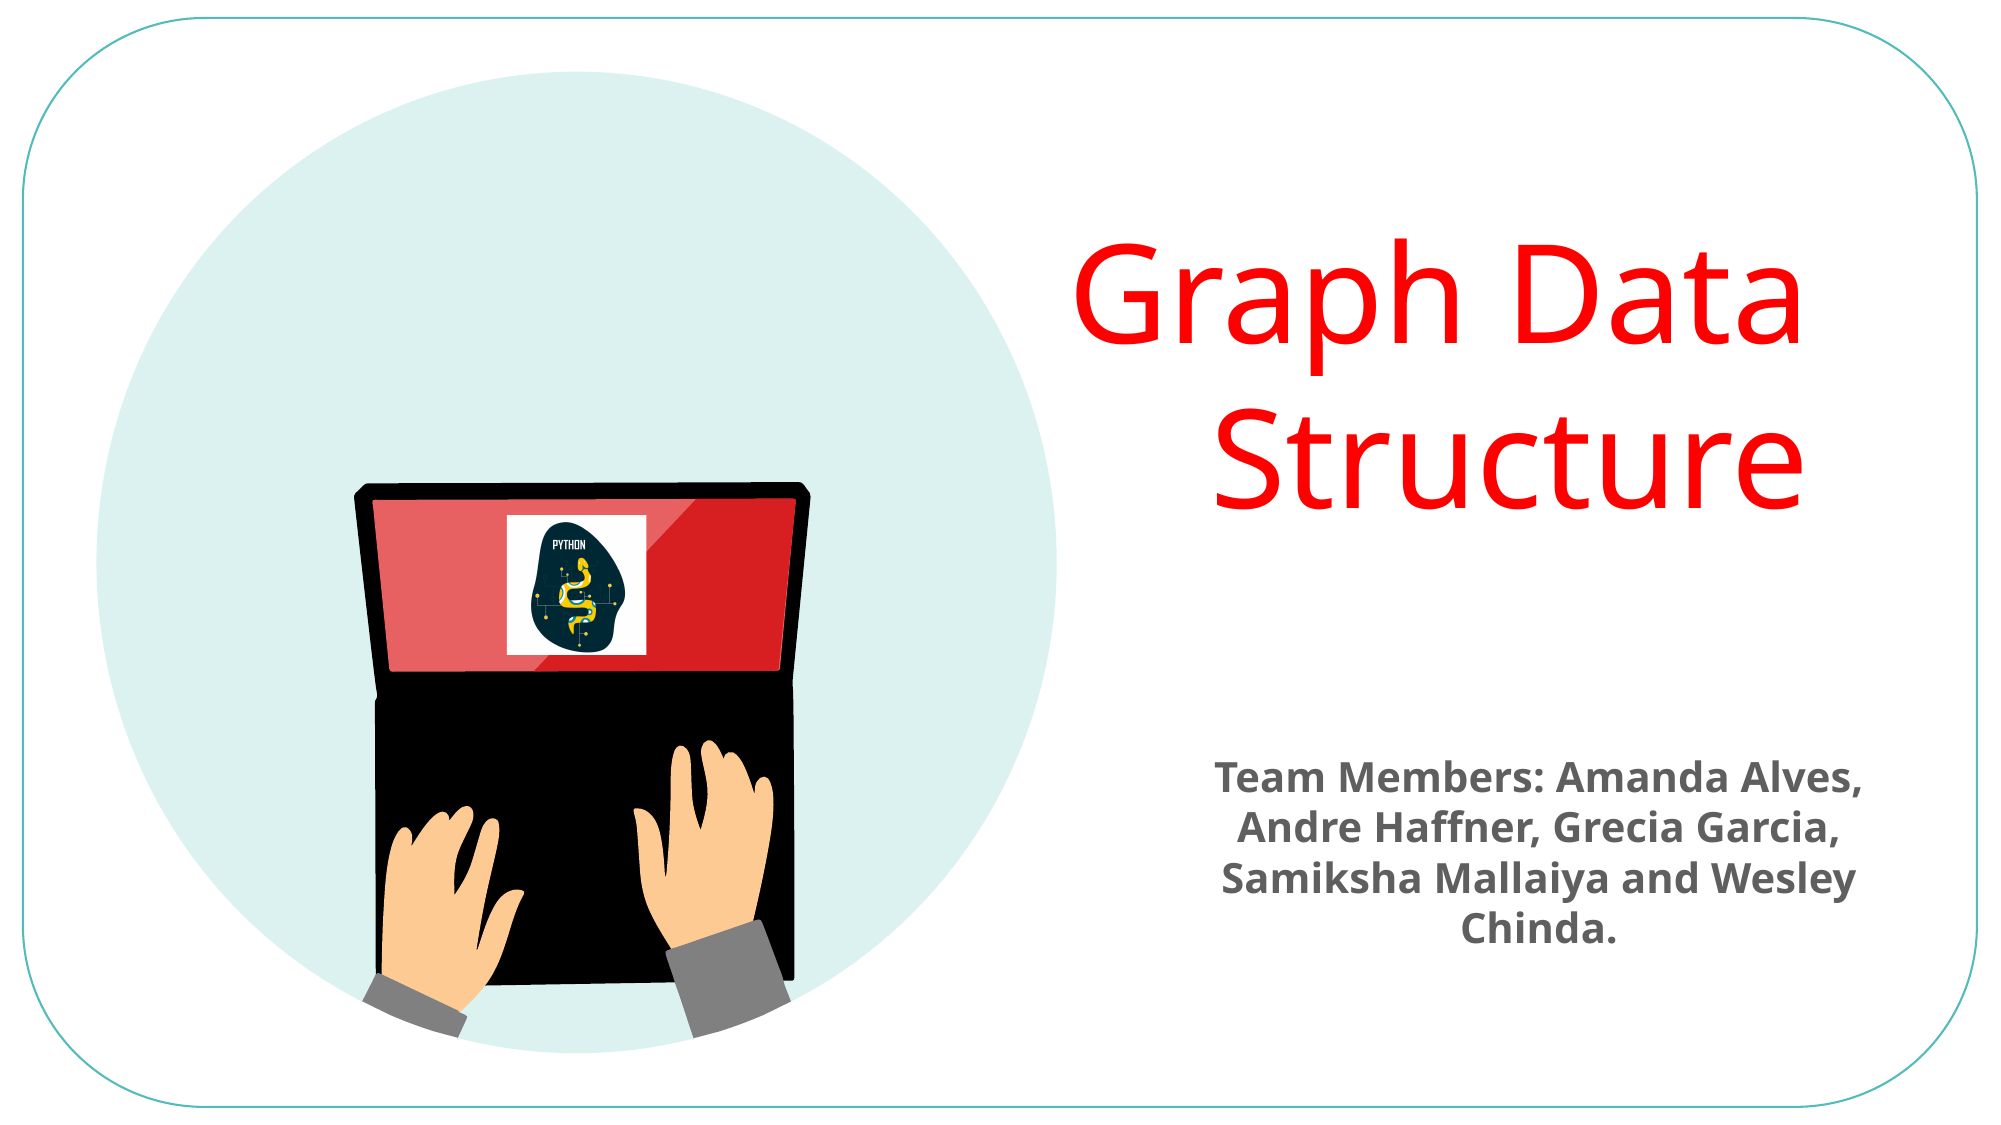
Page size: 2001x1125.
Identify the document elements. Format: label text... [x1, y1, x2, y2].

text_box Team Members: Amanda Alves, Andre Haffner, Grecia Garcia, Samiksha Mallaiya and Wesley Chinda. [1147, 743, 1931, 959]
text_box [21, 16, 1978, 1108]
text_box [96, 71, 1057, 1054]
picture [506, 515, 647, 655]
text_box Graph Data Structure [1057, 199, 1825, 544]
